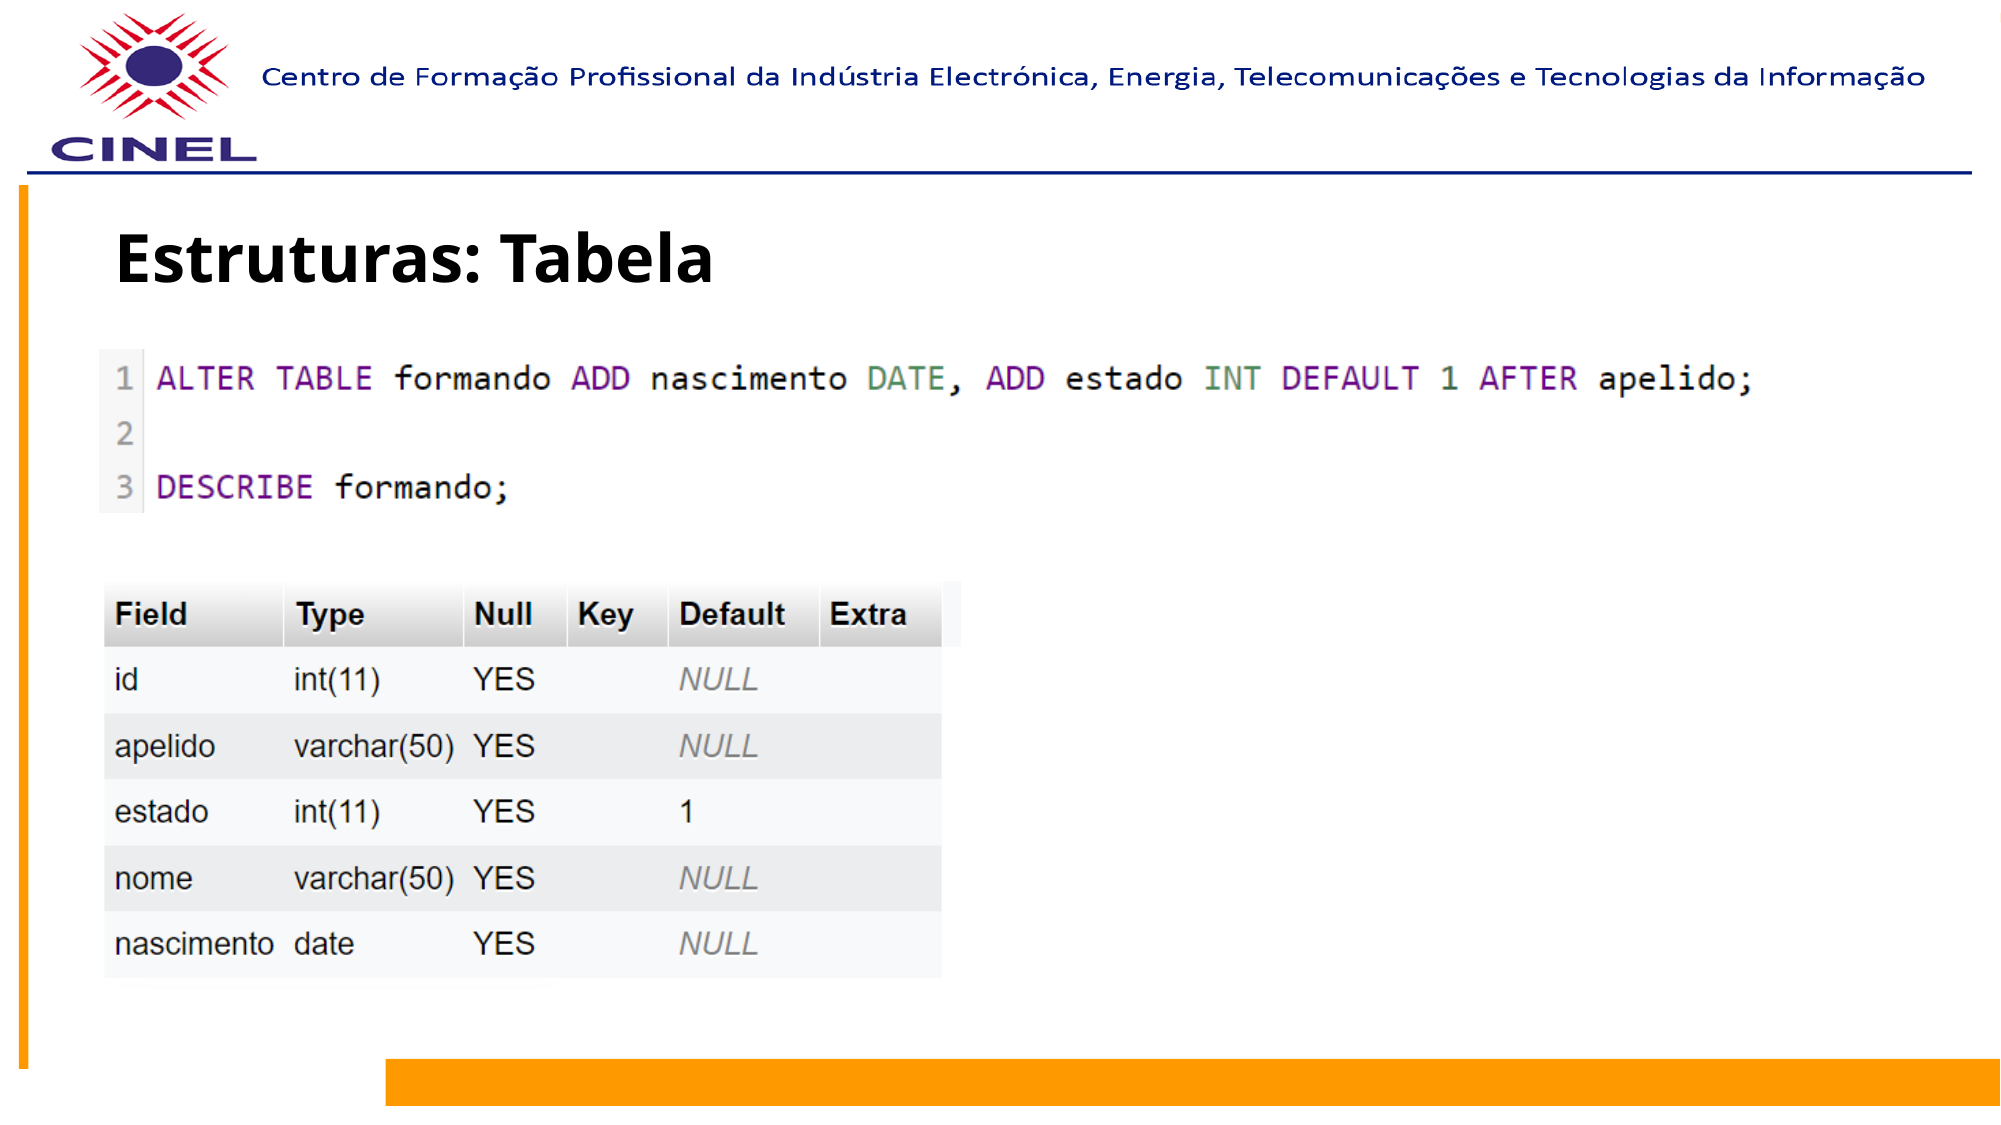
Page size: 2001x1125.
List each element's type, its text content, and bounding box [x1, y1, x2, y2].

title Estruturas: Tabela [99, 162, 1900, 350]
picture [99, 349, 1777, 513]
picture [99, 576, 961, 990]
picture [7, 8, 2000, 185]
